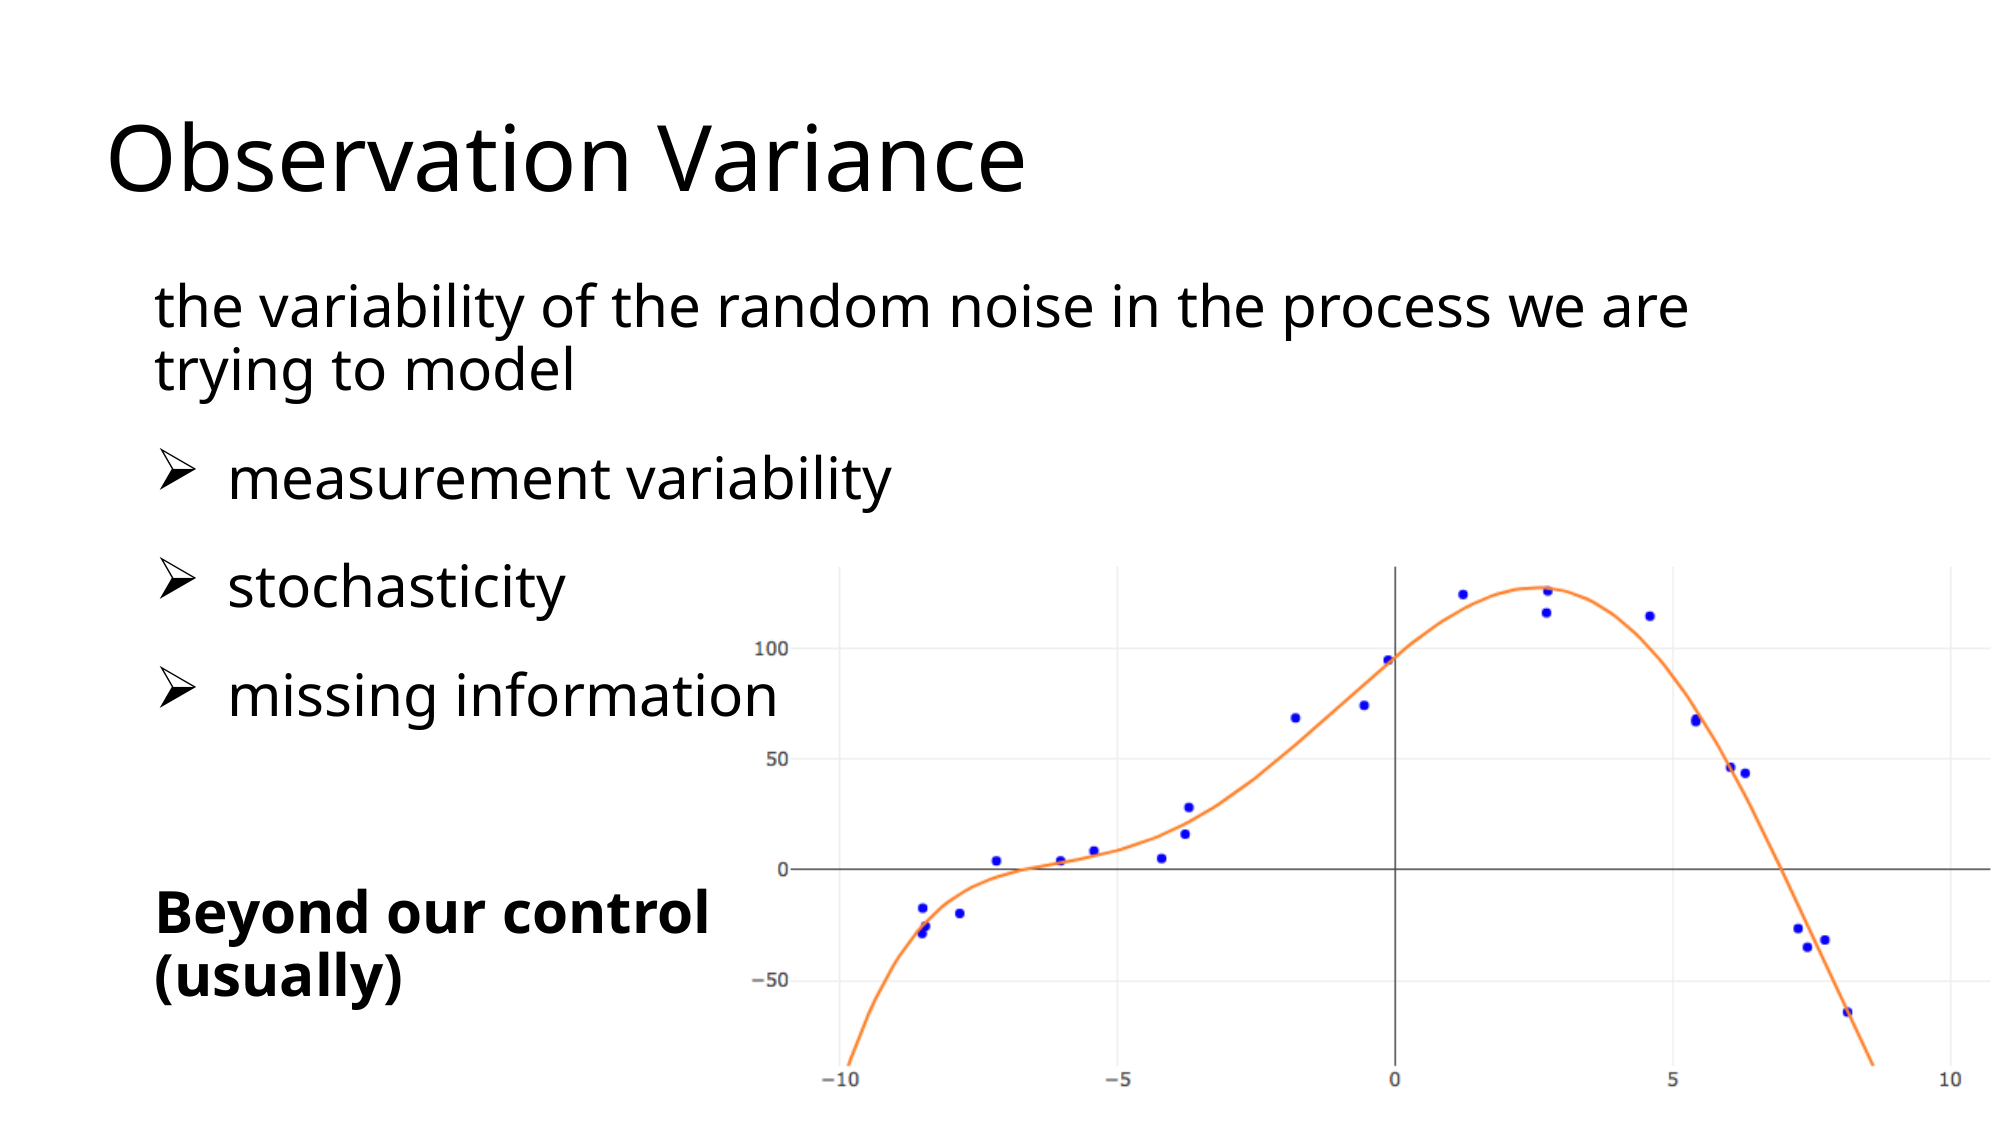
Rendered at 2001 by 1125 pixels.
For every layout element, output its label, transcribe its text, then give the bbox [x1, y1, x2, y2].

list the variability of the random noise in the process we are trying to model measurement variability stochasticity missing information Beyond our control (usually) [137, 270, 1863, 1042]
title Observation Variance [90, 52, 1863, 271]
picture [732, 539, 2000, 1102]
